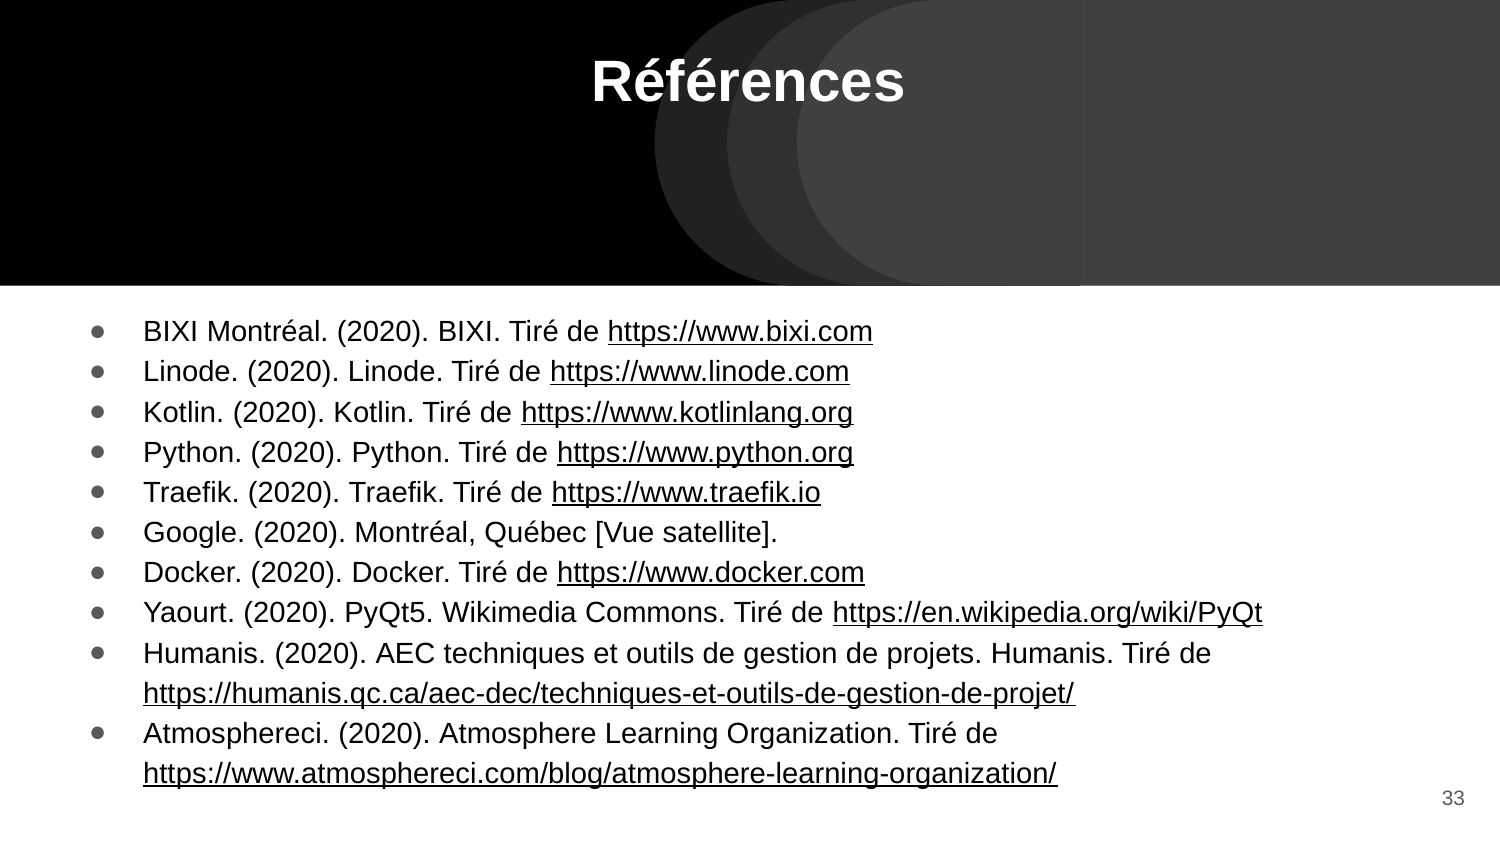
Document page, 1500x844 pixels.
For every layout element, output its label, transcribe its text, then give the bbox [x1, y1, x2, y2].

title Références [576, 42, 924, 128]
list BIXI Montréal. (2020). BIXI. Tiré de https://www.bixi.com Linode. (2020). Linode. Tiré de https://www.linode.com Kotlin. (2020). Kotlin. Tiré de https://www.kotlinlang.org Python. (2020). Python. Tiré de https://www.python.org Traefik. (2020). Traefik. Tiré de https://www.traefik.io Google. (2020). Montréal, Québec [Vue satellite]. Docker. (2020). Docker. Tiré de https://www.docker.com Yaourt. (2020). PyQt5. Wikimedia Commons. Tiré de https://en.wikipedia.org/wiki/PyQt Humanis. (2020). AEC techniques et outils de gestion de projets. Humanis. Tiré de https://humanis.qc.ca/aec-dec/techniques-et-outils-de-gestion-de-projet/ Atmosphereci. (2020). Atmosphere Learning Organization. Tiré de https://www.atmosphereci.com/blog/atmosphere-learning-organization/ [53, 292, 1390, 812]
slide_number 33 [1389, 764, 1480, 830]
